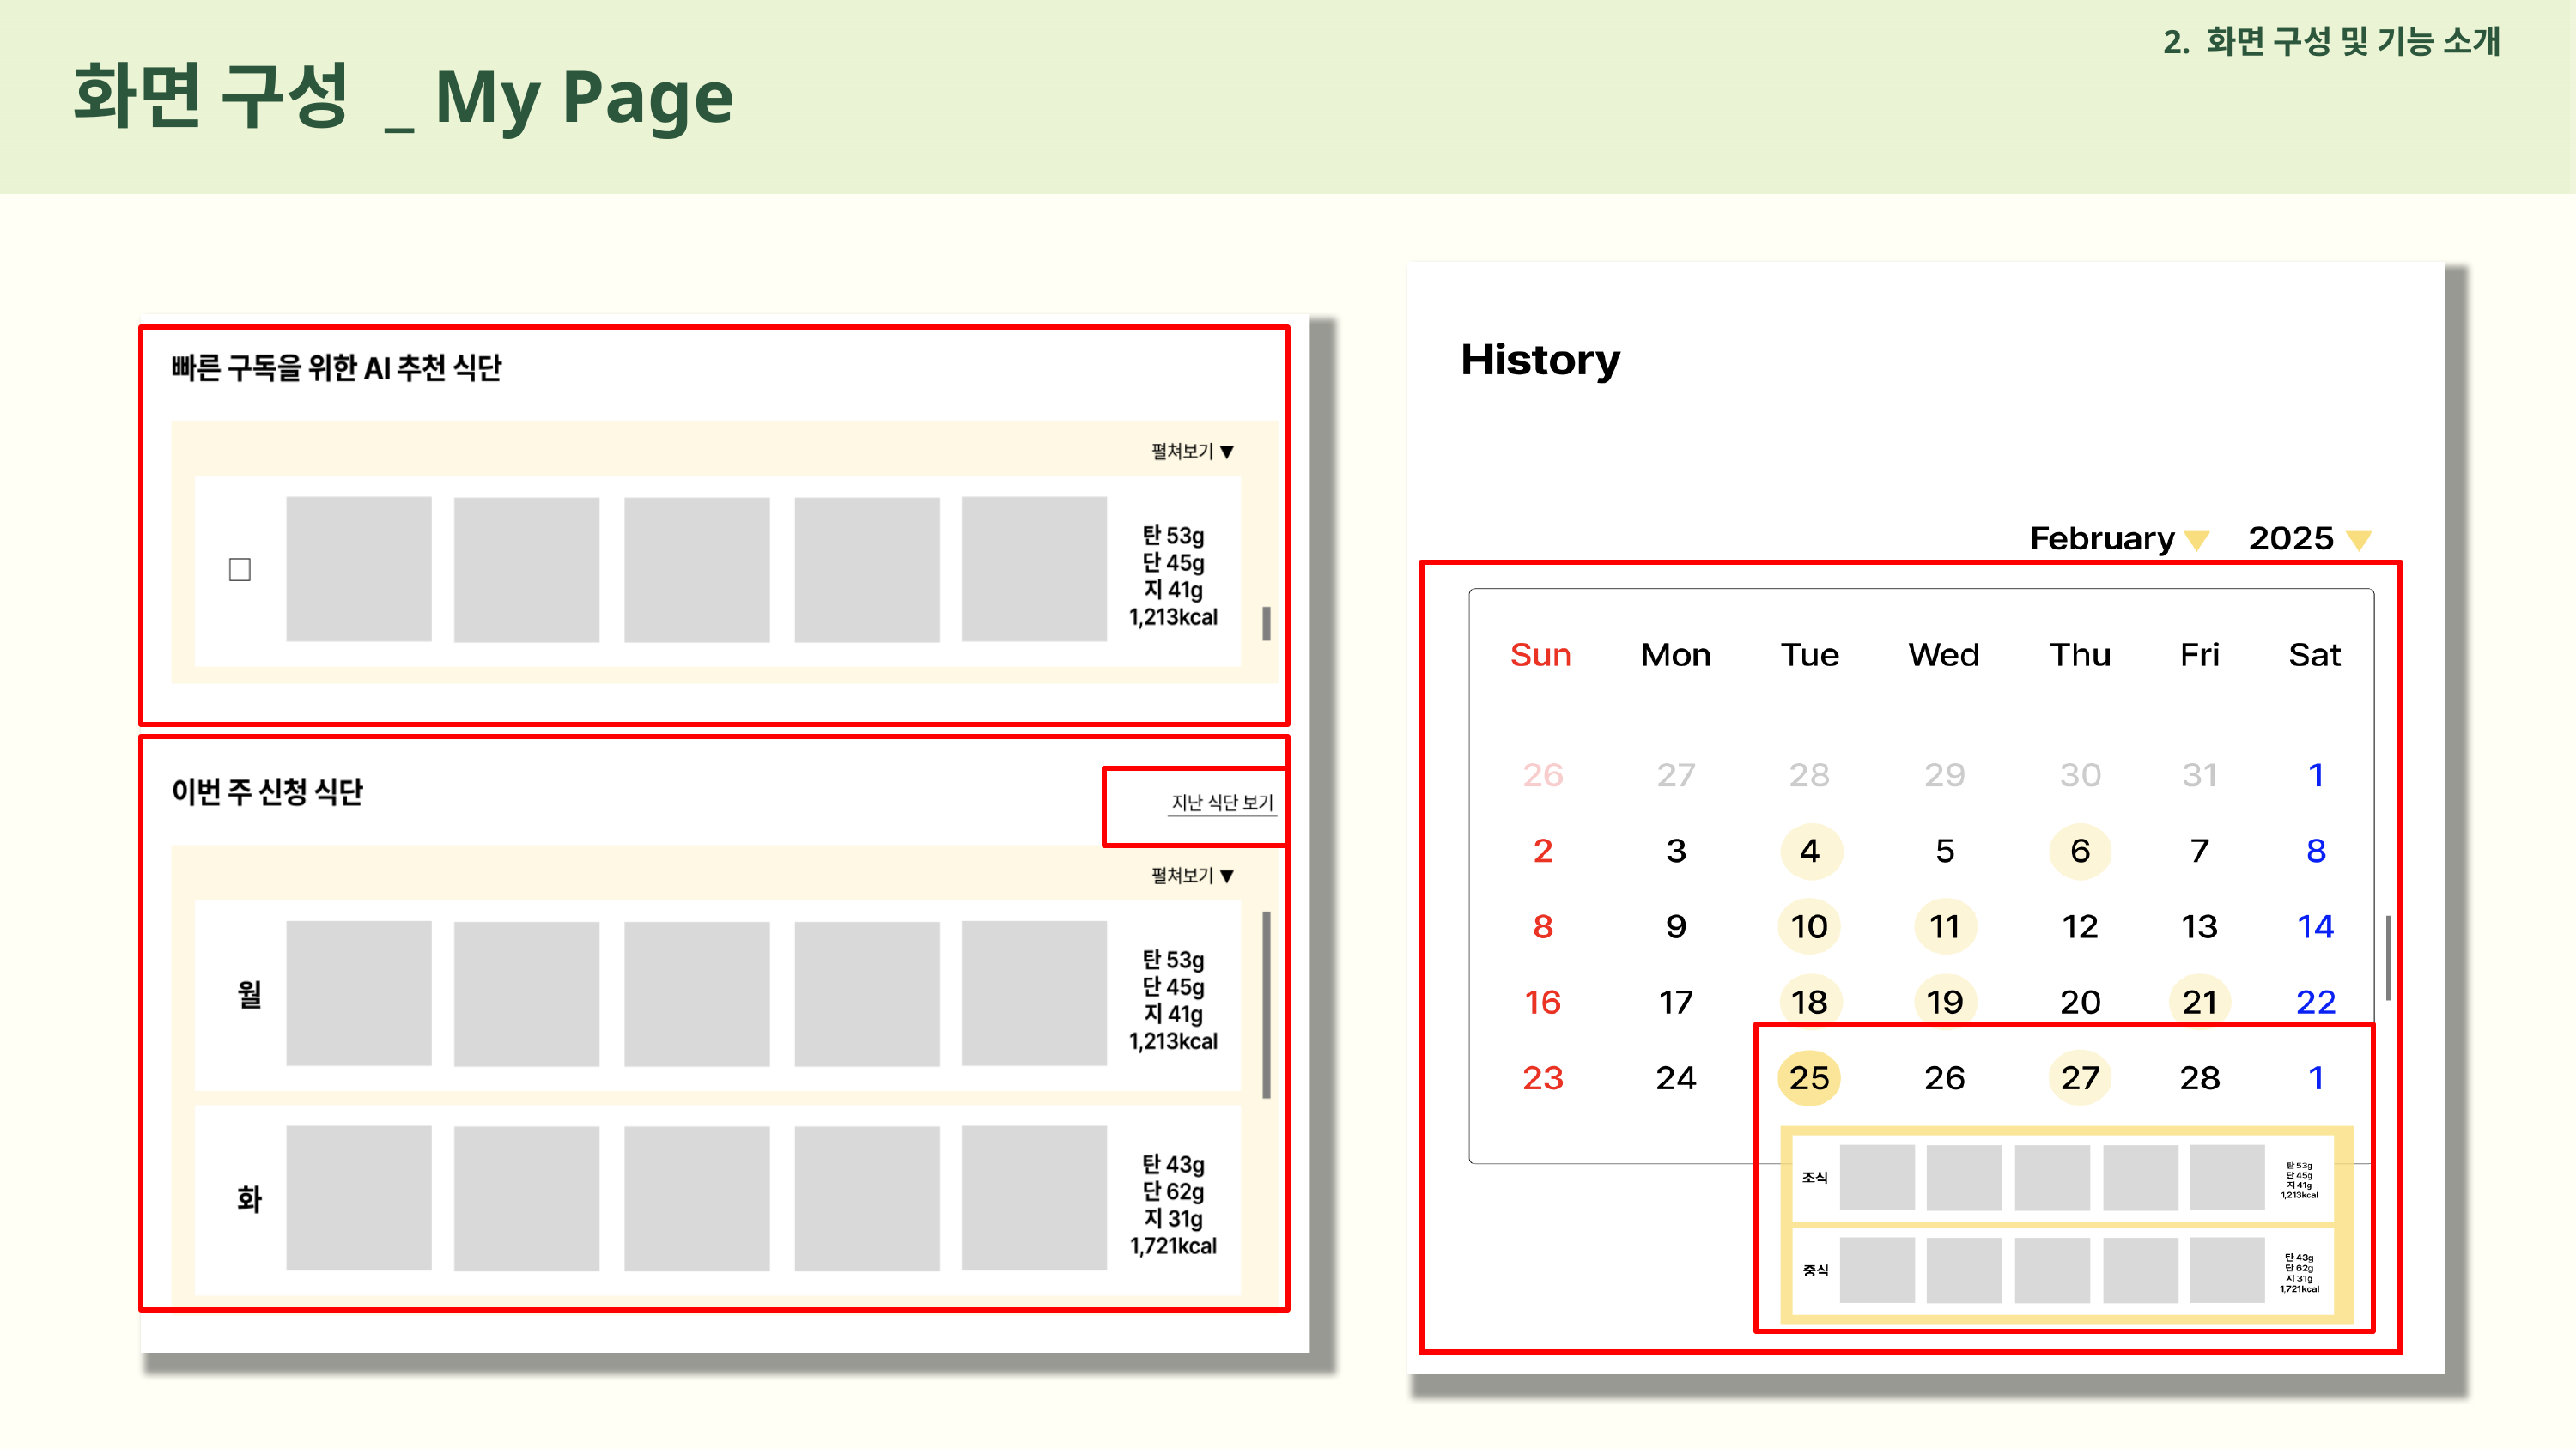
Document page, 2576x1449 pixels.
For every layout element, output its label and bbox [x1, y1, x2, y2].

picture [0, 0, 2576, 194]
picture [1407, 262, 2445, 1374]
picture [140, 314, 1310, 1353]
